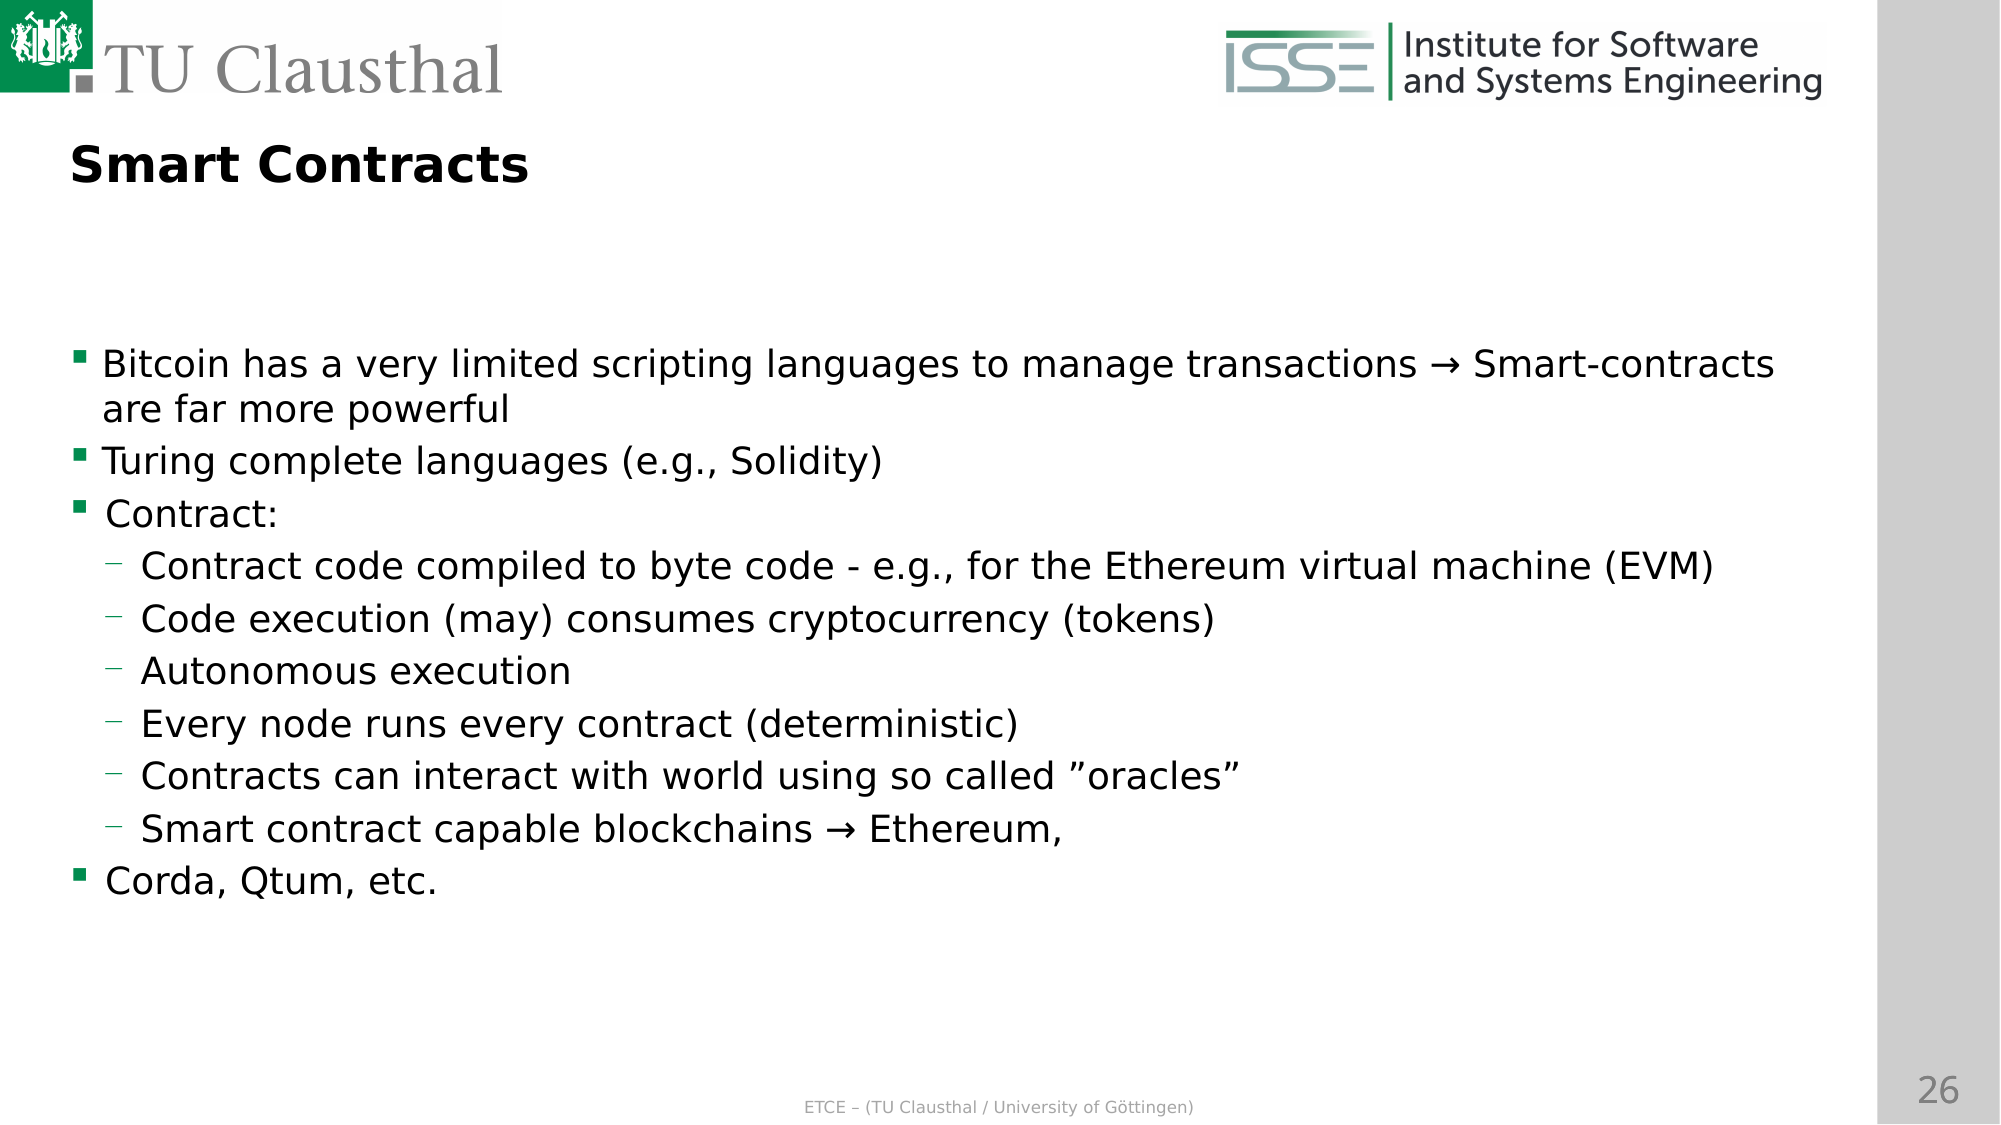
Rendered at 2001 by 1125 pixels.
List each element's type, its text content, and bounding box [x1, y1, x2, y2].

text_box Bitcoin has a very limited scripting languages to manage transactions → Smart-contracts are far more powerful Turing complete languages (e.g., Solidity) Contract: Contract code compiled to byte code - e.g., for the Ethereum virtual machine (EVM) Code execution (may) consumes cryptocurrency (tokens) Autonomous execution Every node runs every contract (deterministic) Contracts can interact with world using so called ”oracles” Smart contract capable blockchains → Ethereum, Corda, Qtum, etc. [55, 208, 1819, 1035]
picture [0, 0, 502, 93]
text_box Smart Contracts [55, 125, 1819, 208]
picture [1218, 22, 1827, 107]
